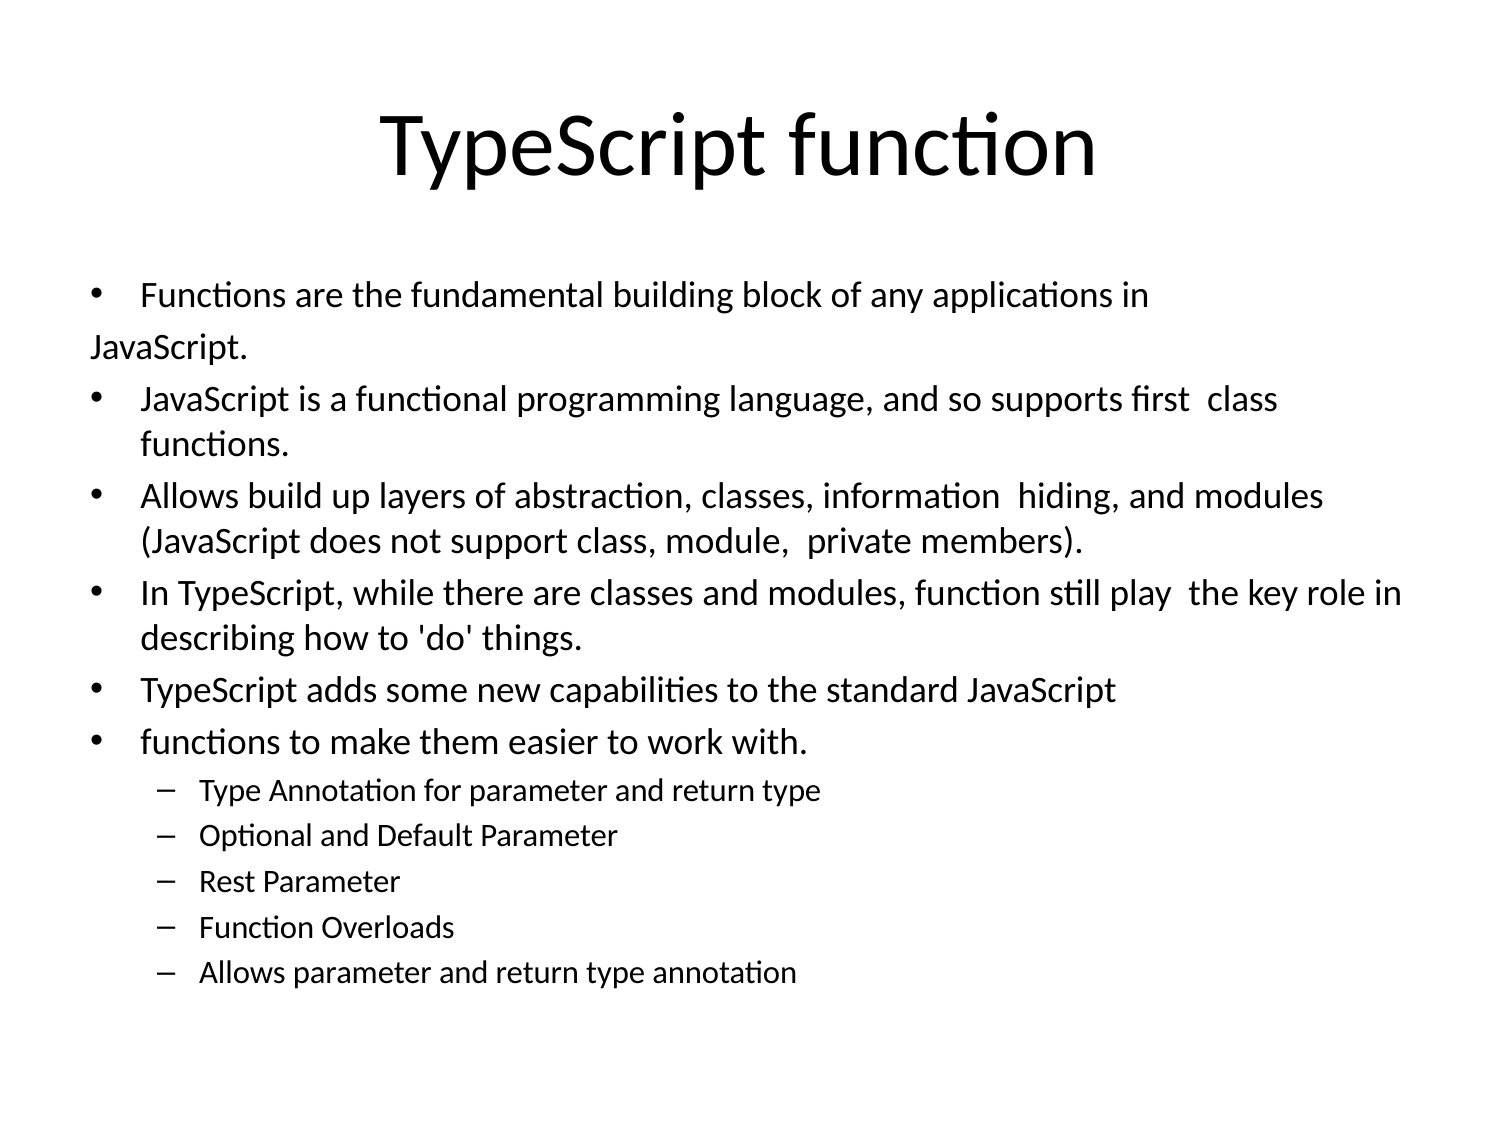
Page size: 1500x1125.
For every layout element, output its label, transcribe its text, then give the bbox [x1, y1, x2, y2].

title TypeScript function [75, 45, 1425, 233]
list Functions are the fundamental building block of any applications in JavaScript. JavaScript is a functional programming language, and so supports first class functions. Allows build up layers of abstraction, classes, information hiding, and modules (JavaScript does not support class, module, private members). In TypeScript, while there are classes and modules, function still play the key role in describing how to 'do' things. TypeScript adds some new capabilities to the standard JavaScript functions to make them easier to work with. Type Annotation for parameter and return type Optional and Default Parameter Rest Parameter Function Overloads Allows parameter and return type annotation [75, 262, 1425, 1005]
